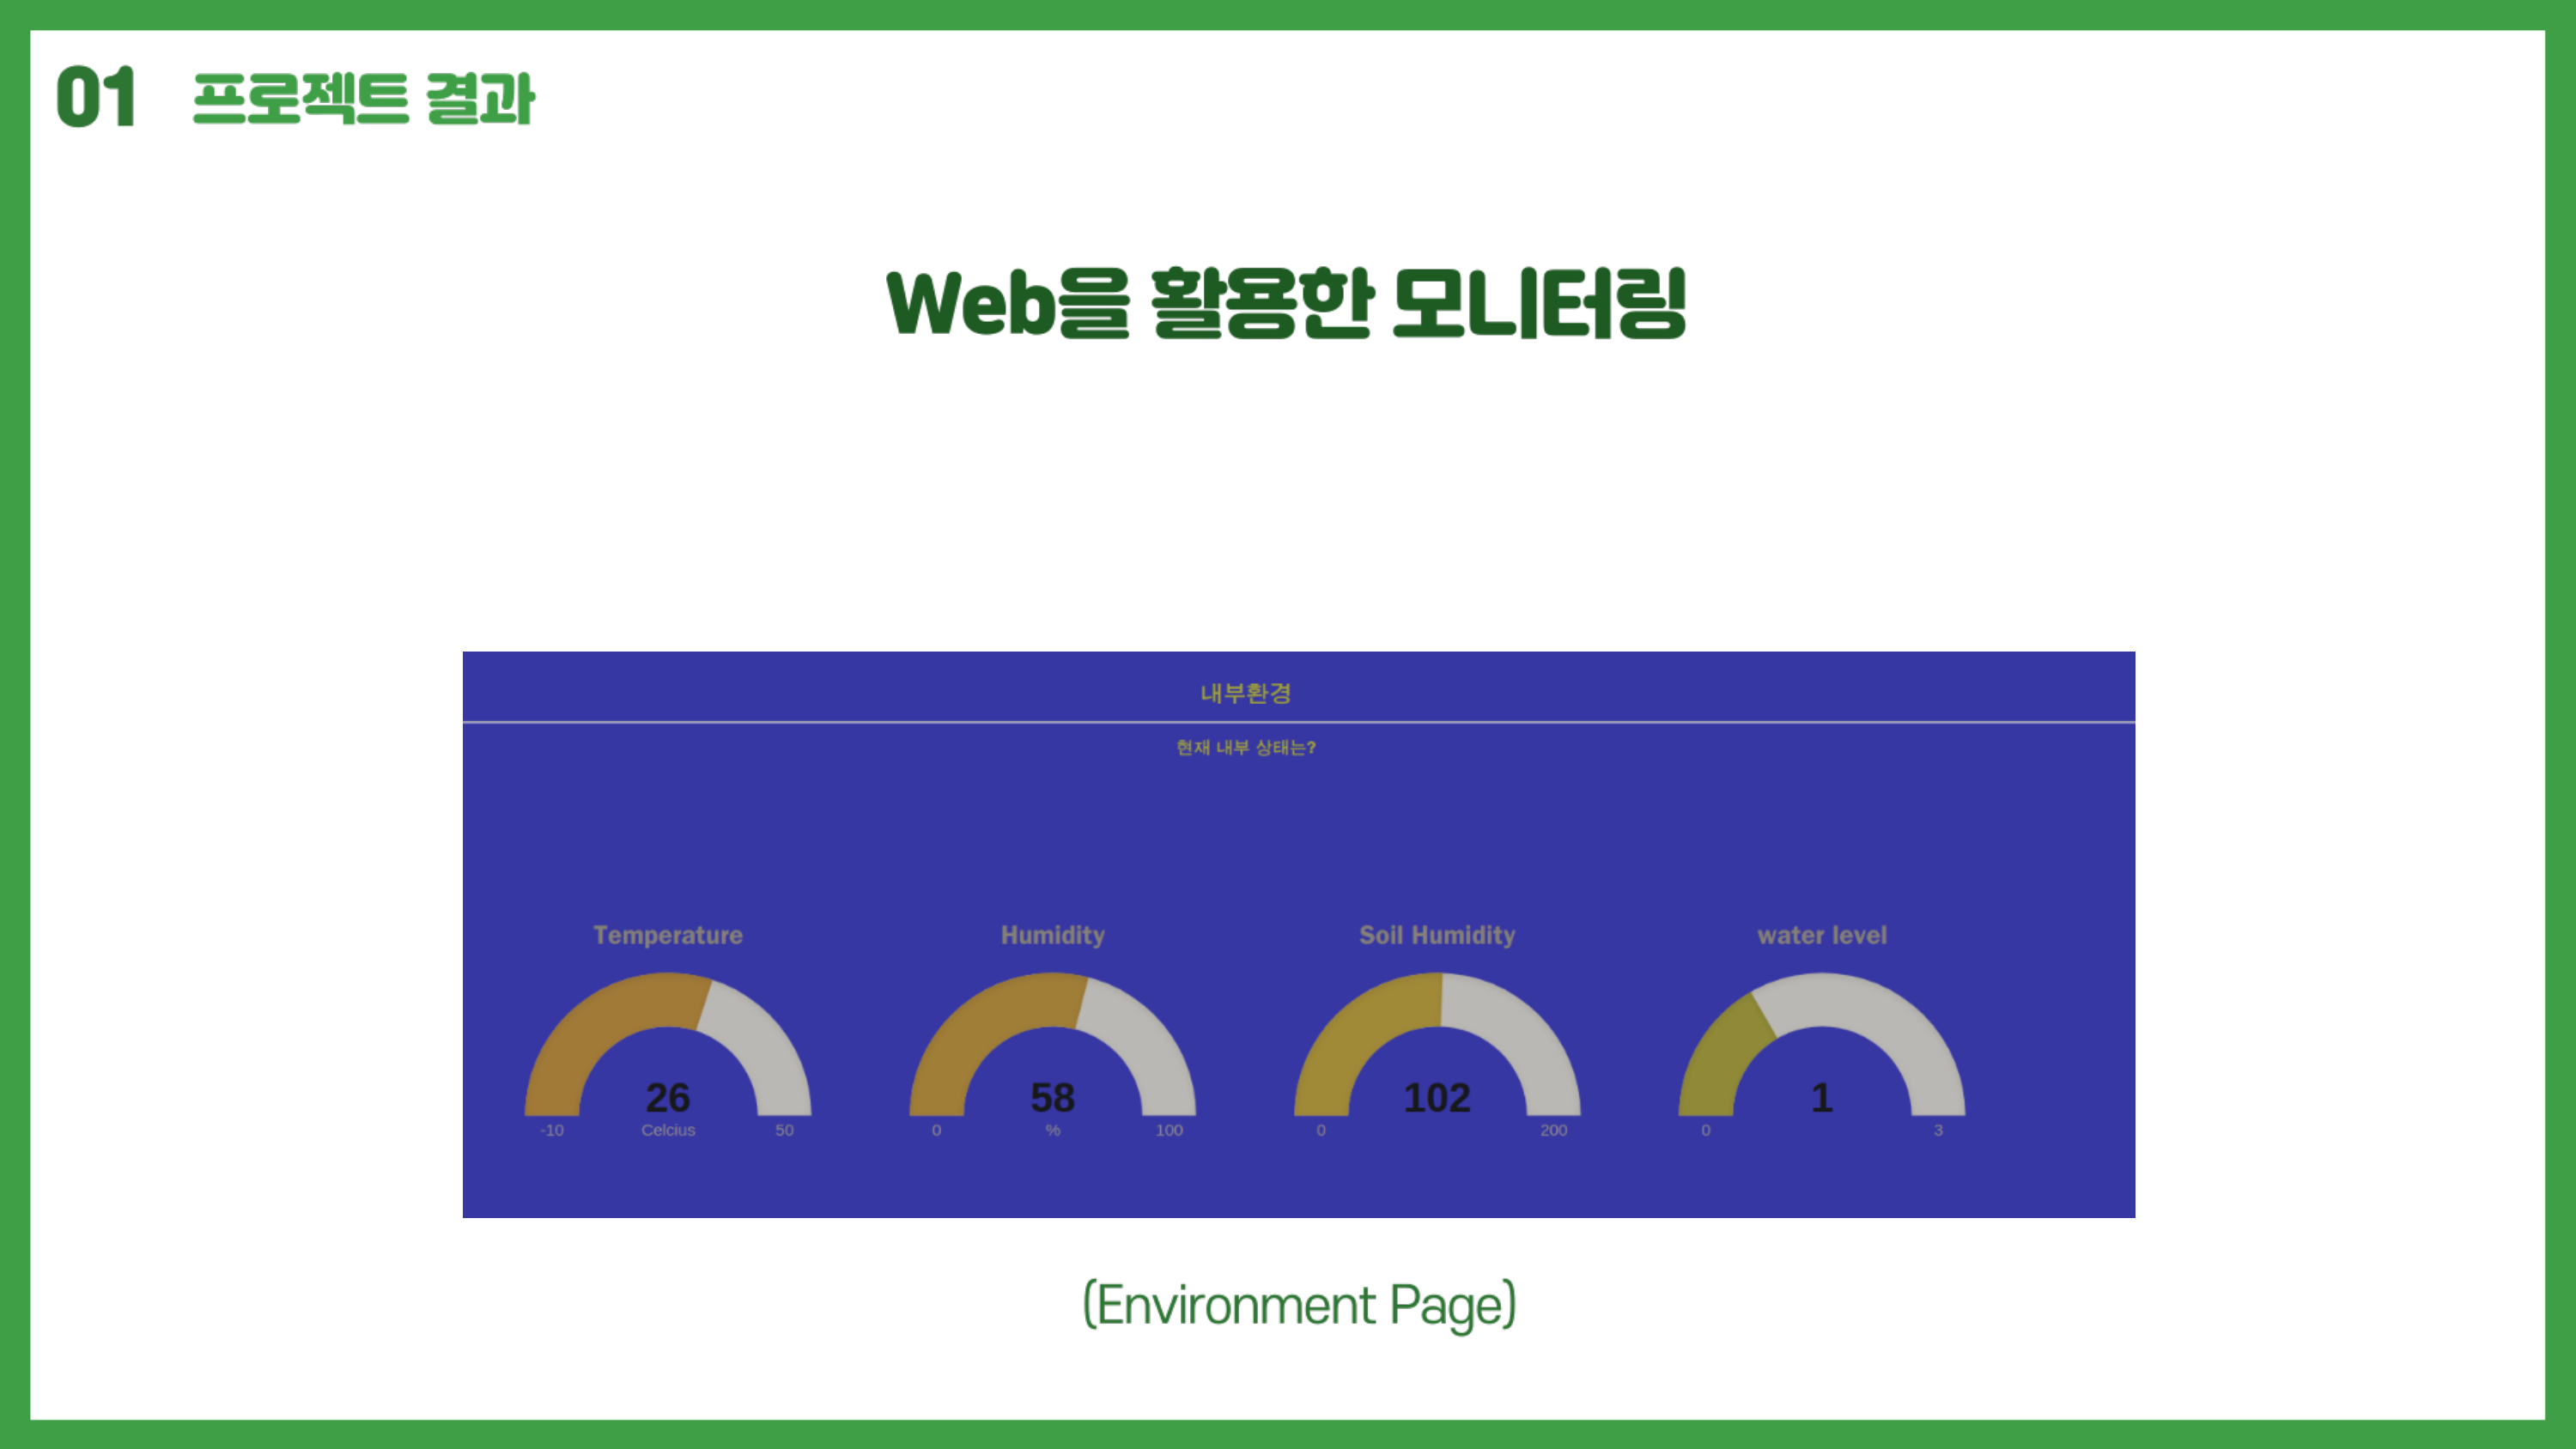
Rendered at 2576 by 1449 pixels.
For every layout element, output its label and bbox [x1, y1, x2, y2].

picture [917, 1260, 1541, 1359]
text_box [463, 652, 2136, 1219]
picture [44, 34, 178, 169]
picture [184, 52, 562, 155]
text_box [0, 0, 2576, 1449]
picture [827, 239, 1725, 377]
